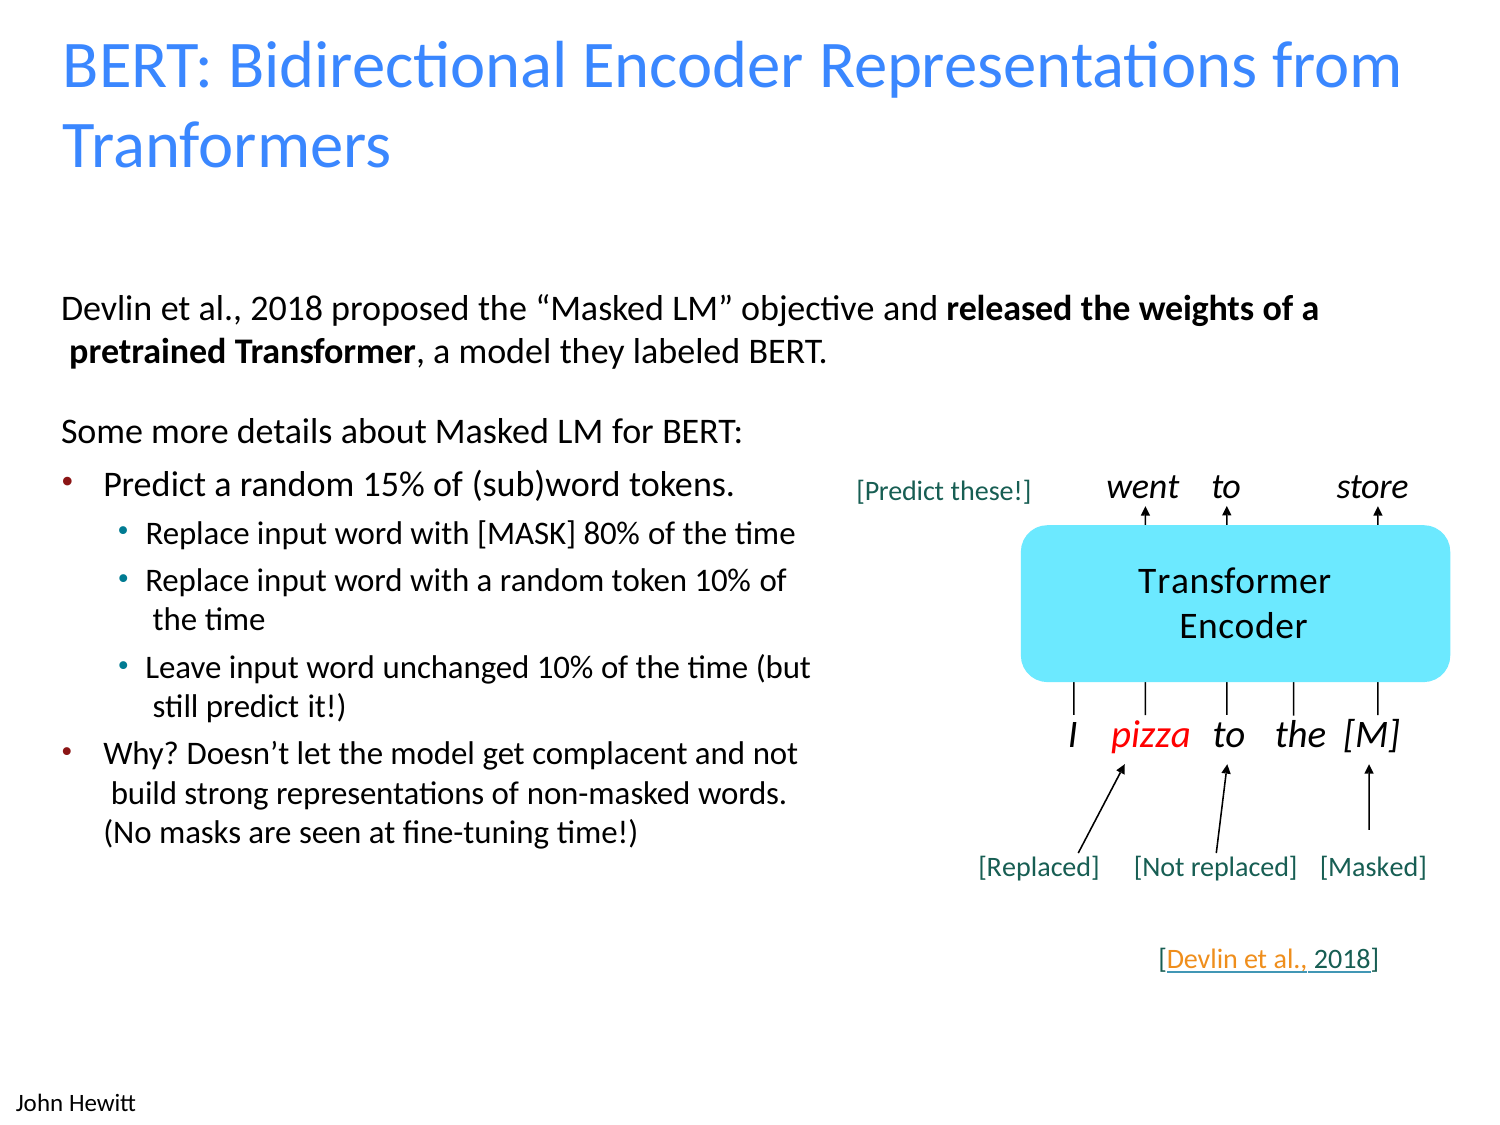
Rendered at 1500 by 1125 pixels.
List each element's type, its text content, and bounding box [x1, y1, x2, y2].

text_box John Hewitt [1, 1079, 152, 1125]
text_box [1077, 764, 1125, 854]
text_box went to Transformer Encoder [1104, 460, 1335, 504]
text_box [Replaced] [976, 847, 1102, 883]
text_box [Devlin et al., 2018] [1156, 939, 1383, 975]
text_box [Not replaced] [1132, 847, 1301, 883]
text_box Predict a random 15% of (sub)word tokens. Replace input word with [MASK] 80% of the time Replace input word with a random token 10% of the time Leave input word unchanged 10% of the time (but still predict it!) Why? Doesn’t let the model get complacent and not build strong representations of non-masked words. (No masks are seen at fine-tuning time!) [59, 449, 816, 851]
text_box [Masked] [1318, 847, 1428, 883]
text_box [Predict these!] [855, 470, 1035, 506]
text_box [1020, 505, 1451, 683]
title BERT: Bidirectional Encoder Representations from Tranformers [62, 20, 1434, 183]
text_box store [1335, 460, 1412, 504]
text_box I pizza to the [M] [1066, 707, 1401, 756]
text_box [1364, 764, 1374, 830]
text_box Devlin et al., 2018 proposed the “Masked LM” objective and released the weights of a pretrained Transformer, a model they labeled BERT. Some more details about Masked LM for BERT: [59, 282, 1327, 451]
text_box [1215, 764, 1231, 854]
